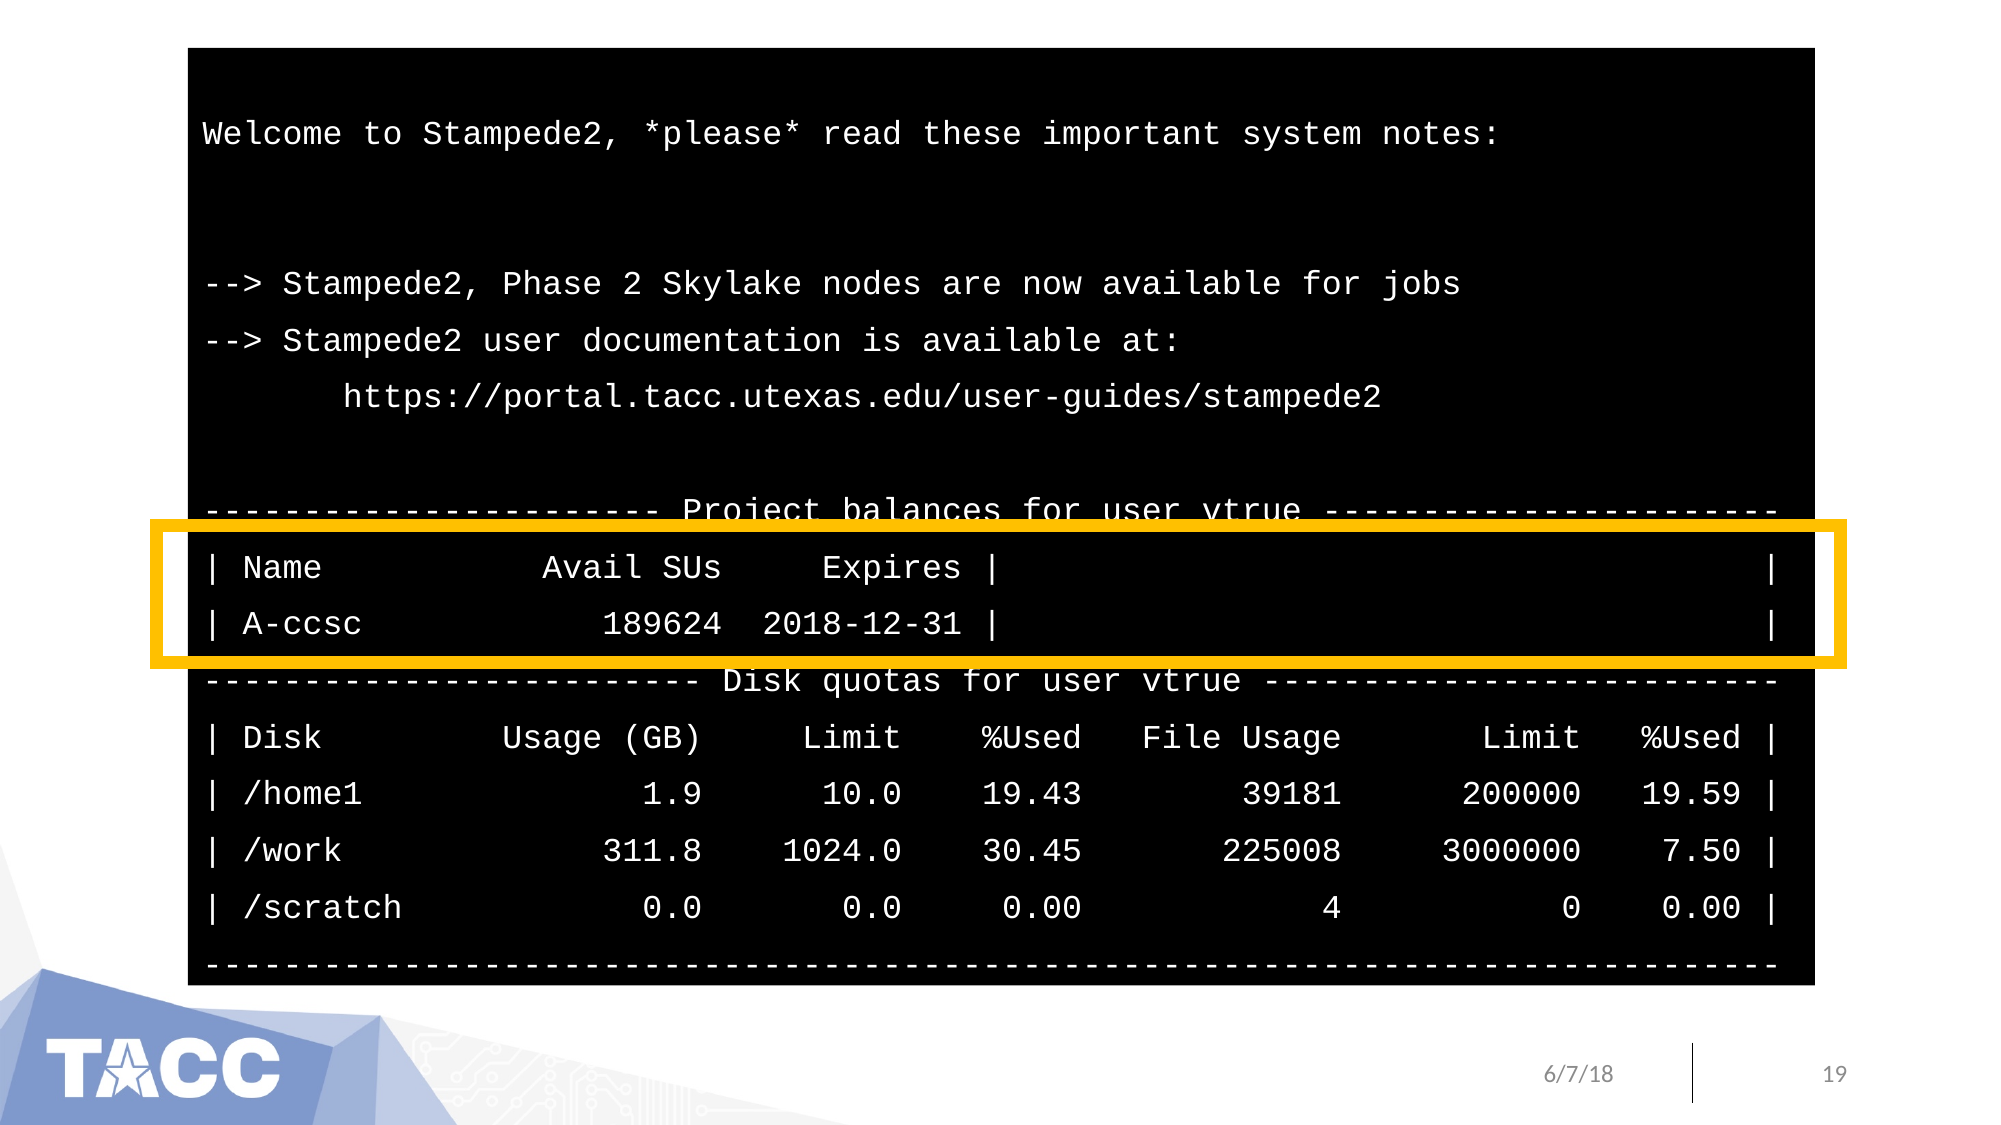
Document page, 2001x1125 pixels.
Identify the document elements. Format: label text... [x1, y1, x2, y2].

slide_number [1528, 1042, 1658, 1103]
slide_number 19 [1733, 1042, 1863, 1103]
text_box [156, 525, 1841, 664]
list Welcome to Stampede2, *please* read these important system notes: --> Stampede2, Phase 2 Skylake nodes are now available for jobs --> Stampede2 user documentation is available at: https://portal.tacc.utexas.edu/user-guides/stampede2 ----------------------- Project balances for user vtrue ----------------------- | Name Avail SUs Expires | | | A-ccsc 189624 2018-12-31 | | ------------------------- Disk quotas for user vtrue -------------------------- | Disk Usage (GB) Limit %Used File Usage Limit %Used | | /home1 1.9 10.0 19.43 39181 200000 19.59 | | /work 311.8 1024.0 30.45 225008 3000000 7.50 | | /scratch 0.0 0.0 0.00 4 0 0.00 | ------------------------------------------------------------------------------- [187, 664, 1815, 986]
picture [0, 0, 2001, 1125]
list Welcome to Stampede2, *please* read these important system notes: --> Stampede2, Phase 2 Skylake nodes are now available for jobs --> Stampede2 user documentation is available at: https://portal.tacc.utexas.edu/user-guides/stampede2 ----------------------- Project balances for user vtrue ----------------------- | Name Avail SUs Expires | | | A-ccsc 189624 2018-12-31 | | ------------------------- Disk quotas for user vtrue -------------------------- | Disk Usage (GB) Limit %Used File Usage Limit %Used | | /home1 1.9 10.0 19.43 39181 200000 19.59 | | /work 311.8 1024.0 30.45 225008 3000000 7.50 | | /scratch 0.0 0.0 0.00 4 0 0.00 | ------------------------------------------------------------------------------- [187, 47, 1815, 525]
